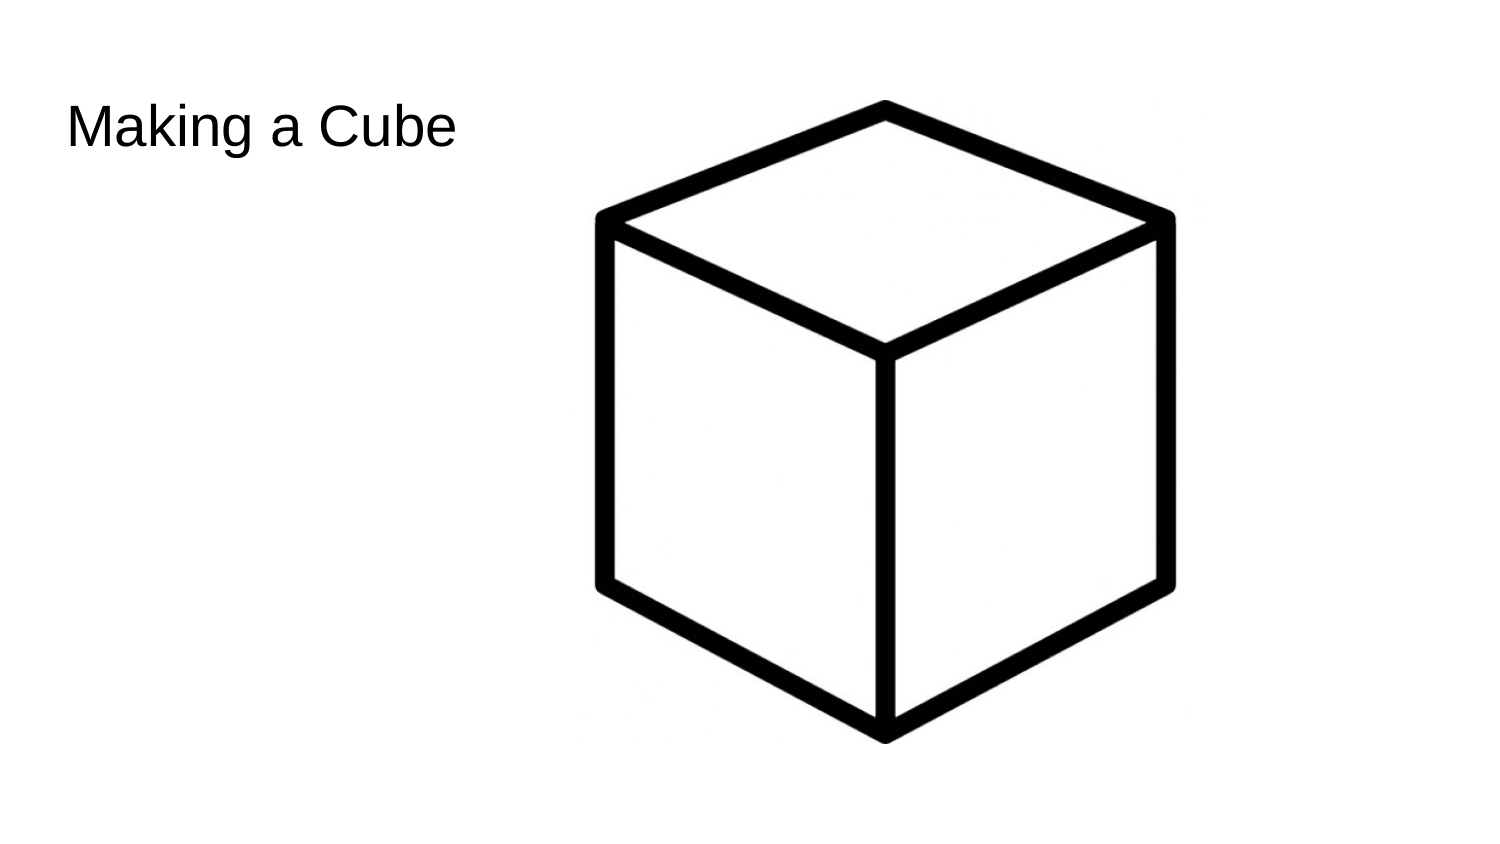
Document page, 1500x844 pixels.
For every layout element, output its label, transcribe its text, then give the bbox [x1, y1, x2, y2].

picture [563, 99, 1208, 744]
title Making a Cube [51, 72, 1449, 167]
